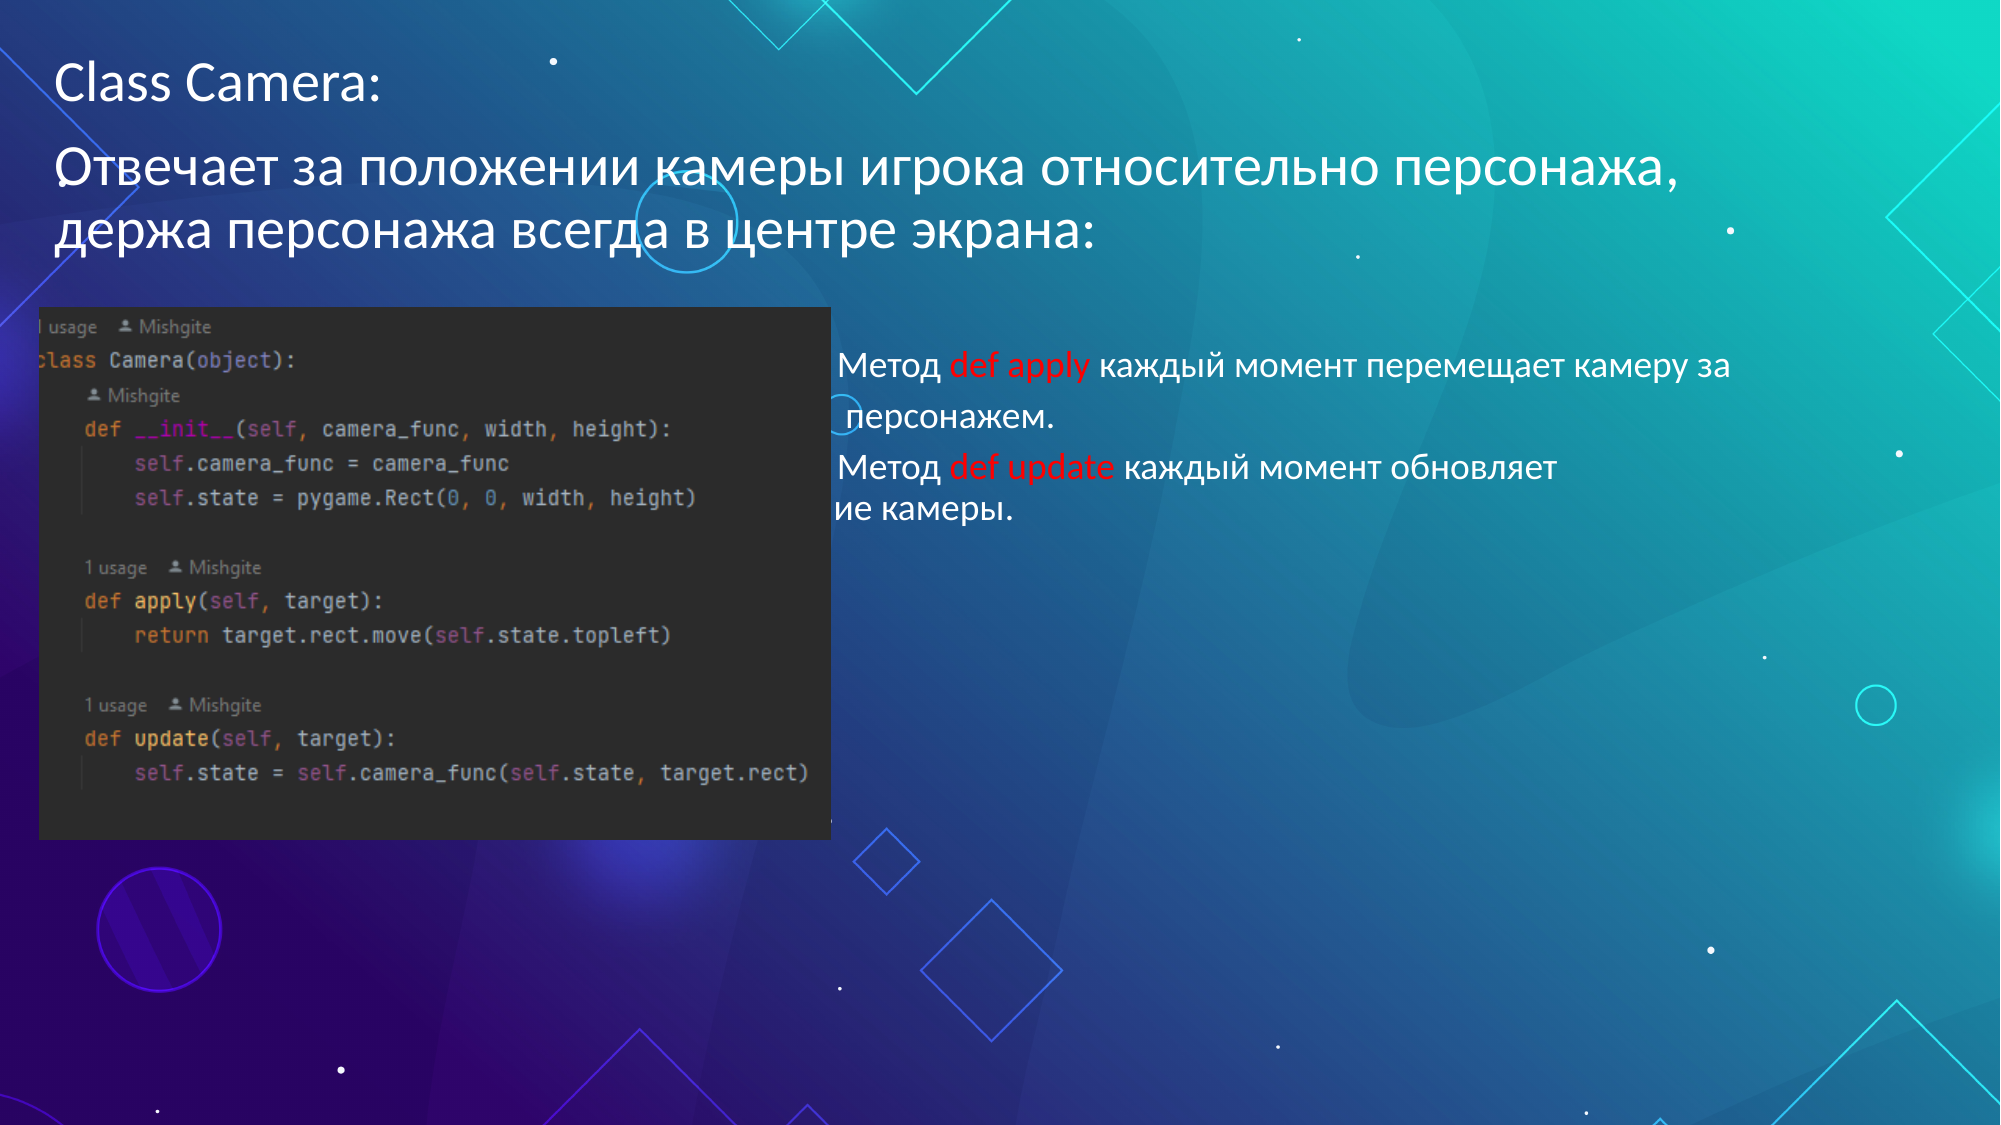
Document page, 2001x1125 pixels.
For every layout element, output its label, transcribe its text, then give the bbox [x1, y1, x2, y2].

list Class Camera: Отвечает за положении камеры игрока относительно персонажа, держа персонажа всегда в центре экрана: Метод def apply каждый момент перемещает камеру за персонажем. Метод def update каждый момент обновляет положение камеры. [39, 43, 1814, 799]
picture [0, 0, 2000, 1125]
